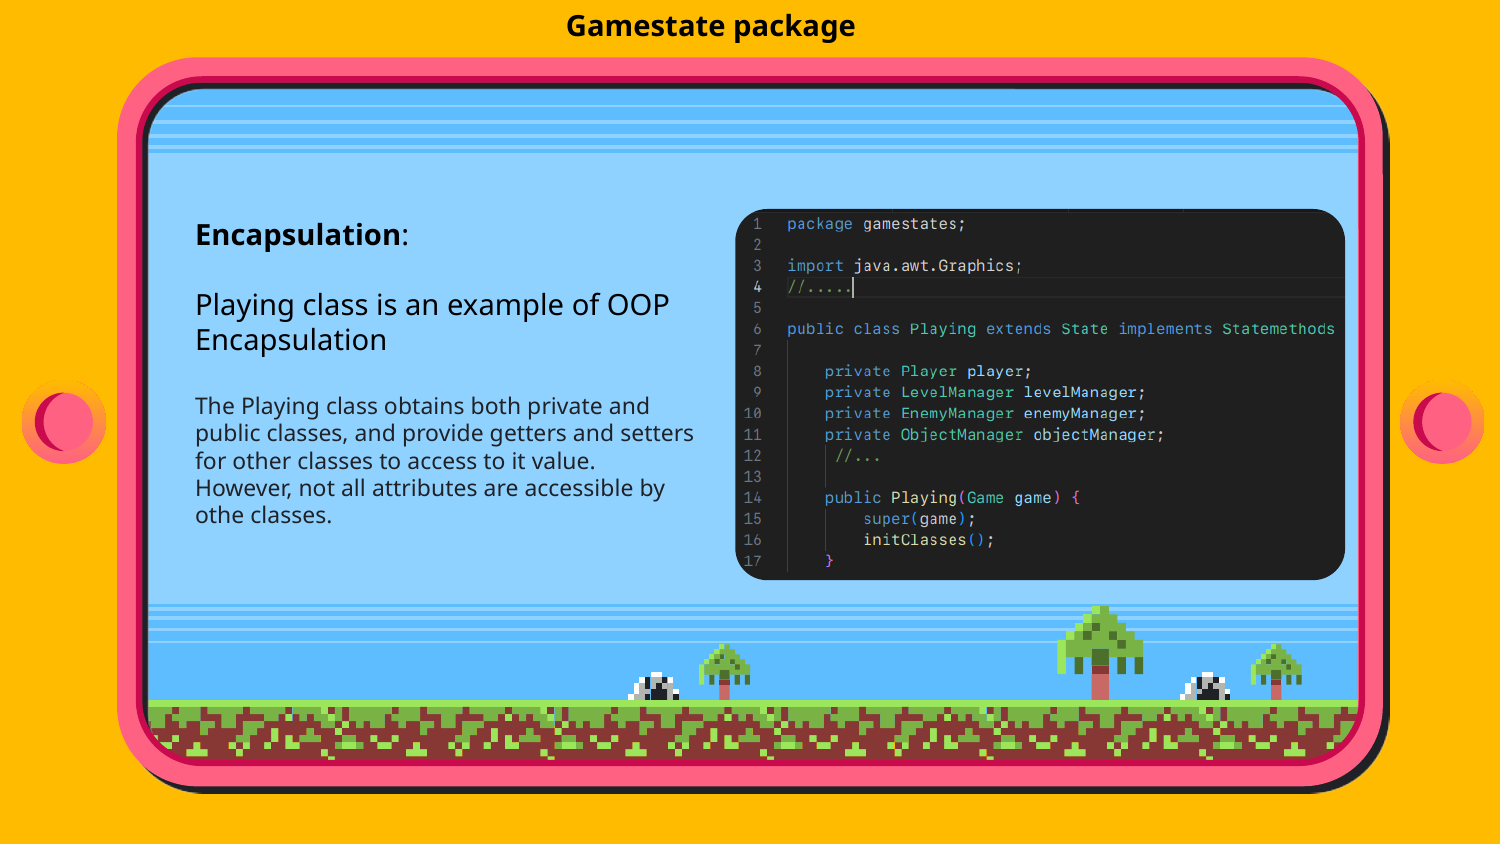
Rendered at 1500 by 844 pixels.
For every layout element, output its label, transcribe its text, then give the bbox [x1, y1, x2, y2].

text_box Encapsulation: Playing class is an example of OOP Encapsulation The Playing class obtains both private and public classes, and provide getters and setters for other classes to access to it value. However, not all attributes are accessible by othe classes. [179, 208, 711, 599]
picture [735, 208, 1346, 581]
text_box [1056, 605, 1144, 701]
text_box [627, 671, 679, 701]
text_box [1179, 671, 1231, 701]
text_box Gamestate package [550, 0, 1301, 50]
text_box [699, 644, 751, 701]
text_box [1250, 644, 1302, 701]
